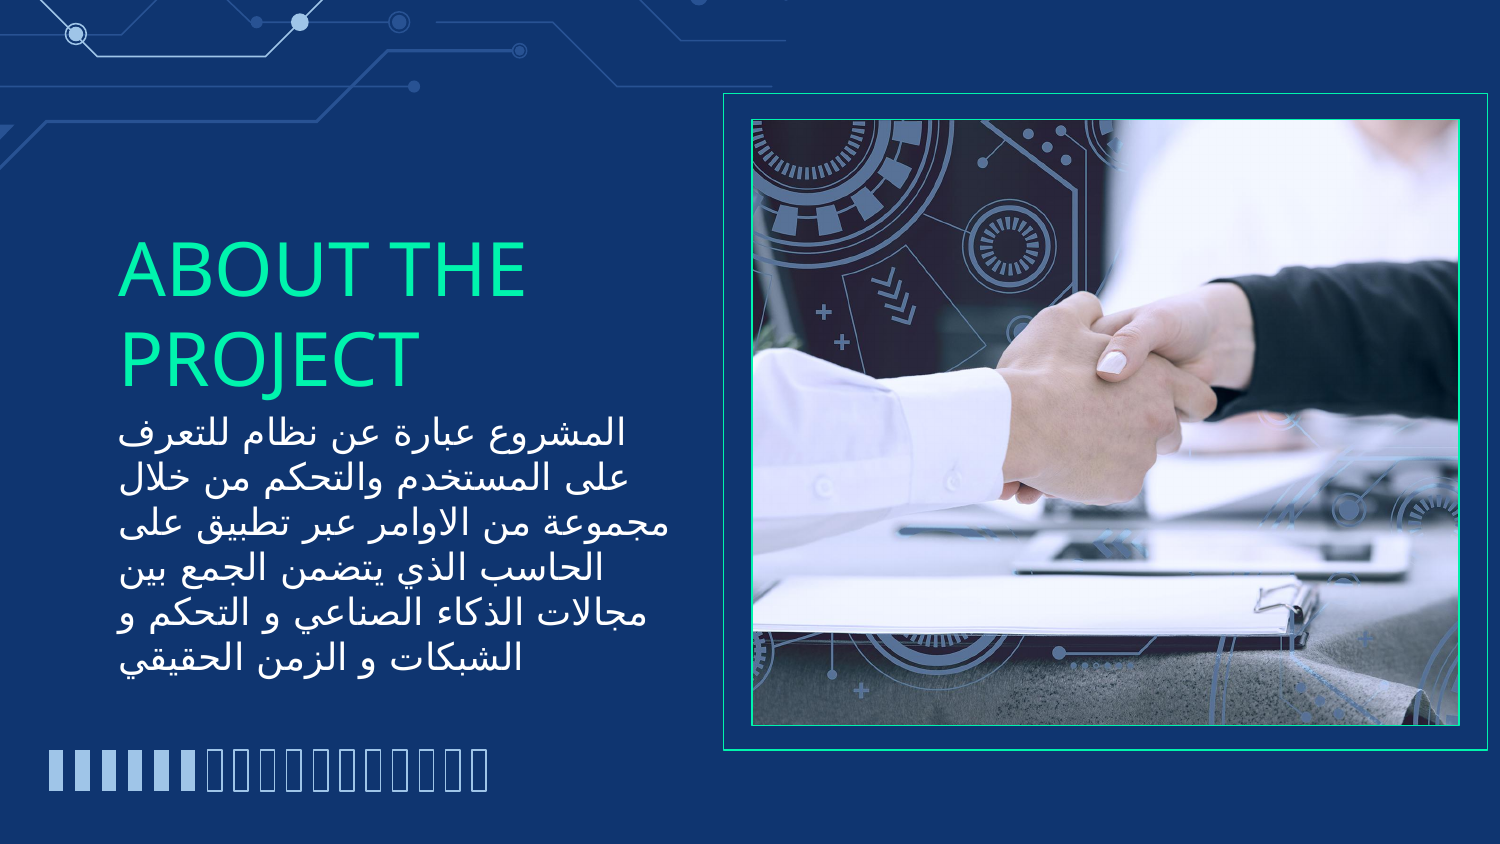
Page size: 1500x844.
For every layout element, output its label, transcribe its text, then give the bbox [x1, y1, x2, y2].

title ABOUT THE PROJECT [118, 259, 694, 364]
picture [752, 119, 1459, 726]
subtitle المشروع عبارة عن نظام للتعرف على المستخدم والتحكم من خلال مجموعة من الاوامر عبر تطبيق على الحاسب الذي يتضمن الجمع بين مجالات الذكاء الصناعي و التحكم و الشبكات و الزمن الحقيقي [118, 429, 694, 658]
